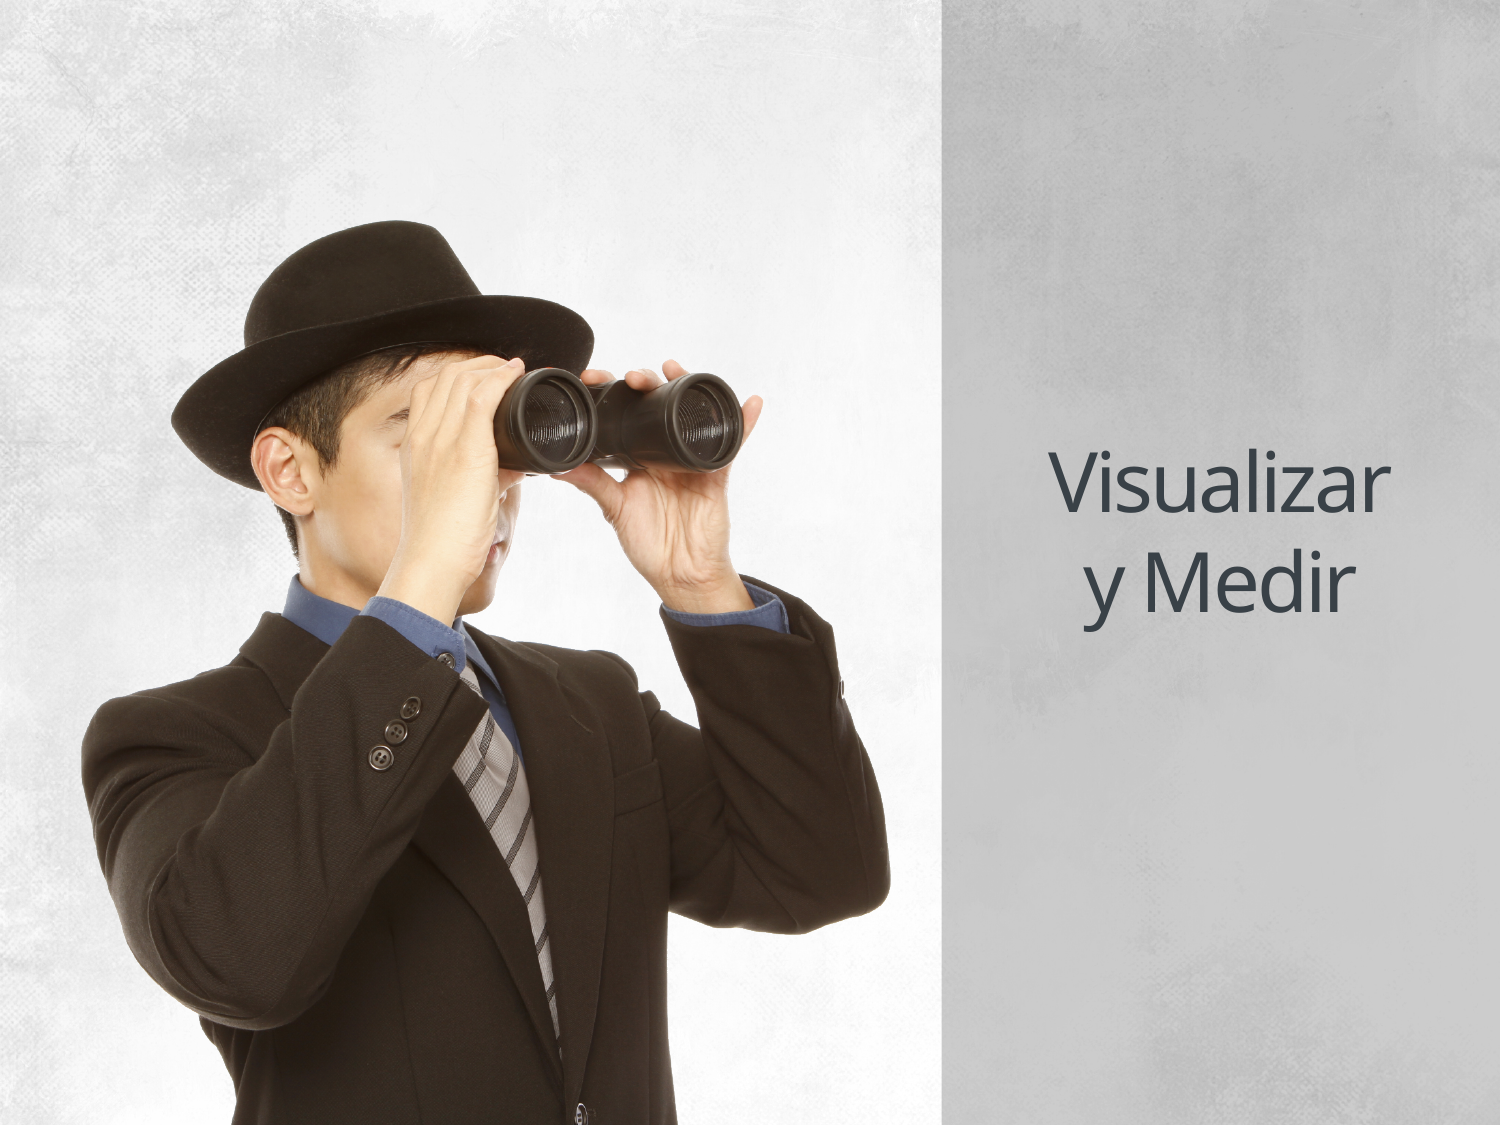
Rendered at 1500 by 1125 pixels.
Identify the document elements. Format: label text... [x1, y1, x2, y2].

picture [0, 0, 940, 1125]
title Visualizar y Medir [974, 479, 1468, 580]
text_box [940, 0, 1500, 1125]
